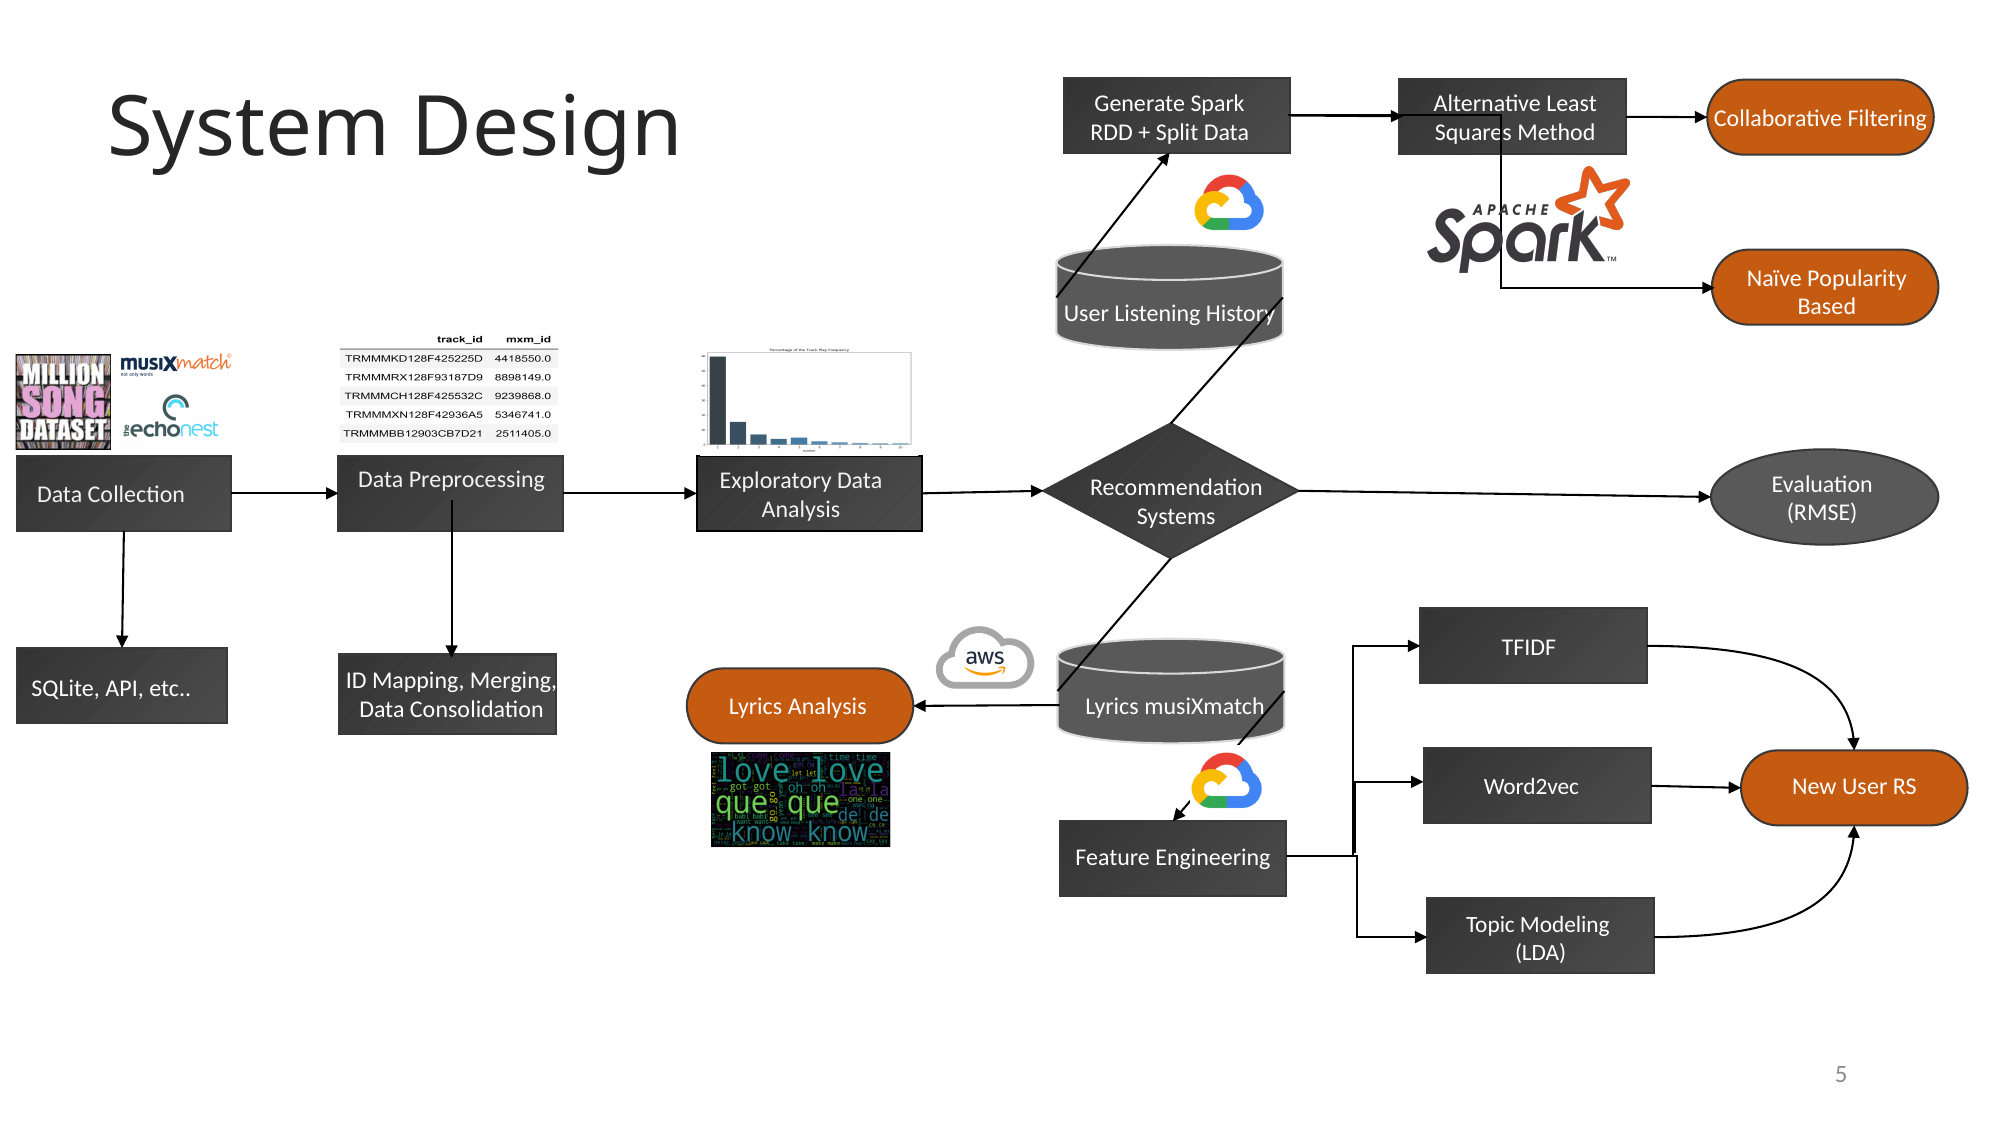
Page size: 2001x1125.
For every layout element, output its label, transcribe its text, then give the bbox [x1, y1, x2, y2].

text_box [1059, 878, 1286, 897]
text_box [1936, 271, 1940, 304]
text_box [338, 730, 557, 735]
text_box TFIDF [1441, 623, 1617, 668]
text_box [1398, 78, 1627, 114]
text_box [1066, 243, 1284, 289]
text_box [1067, 637, 1286, 683]
text_box [1059, 820, 1286, 834]
text_box [1290, 485, 1298, 497]
text_box [1244, 727, 1286, 741]
text_box [201, 455, 361, 511]
text_box [16, 455, 201, 471]
text_box [1063, 77, 1291, 154]
text_box [685, 667, 909, 745]
text_box [453, 653, 557, 657]
picture [1427, 166, 1630, 273]
text_box Alternative Least Squares Method [1403, 80, 1628, 114]
text_box [1710, 472, 1726, 522]
text_box Word2vec [1469, 764, 1626, 807]
text_box Exploratory Data Analysis [687, 457, 915, 530]
text_box [910, 688, 915, 724]
text_box [1128, 537, 1214, 559]
text_box [1241, 334, 1284, 348]
text_box User Listening History [1048, 289, 1297, 334]
text_box Data Collection [0, 471, 228, 515]
text_box [16, 511, 232, 532]
text_box Topic Modeling (LDA) [1427, 901, 1654, 973]
text_box Recommendation Systems [1063, 464, 1290, 537]
text_box [696, 455, 923, 532]
text_box [1056, 641, 1098, 690]
text_box Collaborative Filtering [1696, 95, 1945, 139]
text_box [1419, 607, 1648, 684]
text_box Lyrics Analysis [714, 683, 910, 727]
text_box [1091, 423, 1250, 464]
text_box [1729, 248, 1922, 254]
text_box System Design [92, 65, 800, 180]
text_box [361, 455, 564, 532]
text_box Data Preprocessing [343, 456, 560, 500]
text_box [1287, 114, 1715, 288]
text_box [1298, 490, 1711, 497]
text_box Feature Engineering [1059, 834, 1286, 878]
text_box [1715, 139, 1929, 156]
picture [118, 386, 224, 447]
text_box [1353, 782, 1425, 852]
text_box [338, 653, 450, 657]
text_box [1042, 479, 1063, 503]
picture [923, 611, 1047, 704]
text_box [1919, 469, 1940, 525]
text_box ID Mapping, Merging, Data Consolidation [312, 657, 591, 730]
text_box [1055, 248, 1092, 289]
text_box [1646, 645, 1855, 751]
text_box [1423, 747, 1652, 824]
picture [1192, 167, 1265, 239]
text_box [1749, 749, 1959, 762]
text_box [337, 500, 451, 532]
picture [1190, 745, 1263, 817]
text_box Generate Spark RDD + Split Data [1066, 80, 1273, 153]
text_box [1286, 645, 1421, 856]
text_box Evaluation (RMSE) [1726, 460, 1919, 533]
text_box [1747, 533, 1903, 546]
picture [339, 333, 559, 450]
text_box [1055, 334, 1248, 351]
picture [118, 349, 234, 380]
picture [709, 750, 892, 849]
text_box [1428, 897, 1653, 901]
picture [700, 346, 919, 456]
text_box [1711, 266, 1717, 309]
text_box [1056, 707, 1251, 745]
text_box [1740, 768, 1969, 827]
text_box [921, 490, 1044, 494]
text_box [1653, 825, 1855, 938]
text_box New User RS [1745, 762, 1964, 807]
slide_number 5 [1412, 1042, 1863, 1103]
text_box [1749, 448, 1900, 460]
text_box [16, 647, 228, 724]
text_box Naïve Popularity Based [1717, 254, 1936, 327]
picture [15, 354, 111, 450]
text_box [1713, 78, 1928, 95]
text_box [1286, 856, 1428, 938]
text_box SQLite, API, etc.. [16, 665, 221, 710]
text_box Lyrics musiXmatch [1059, 683, 1286, 727]
